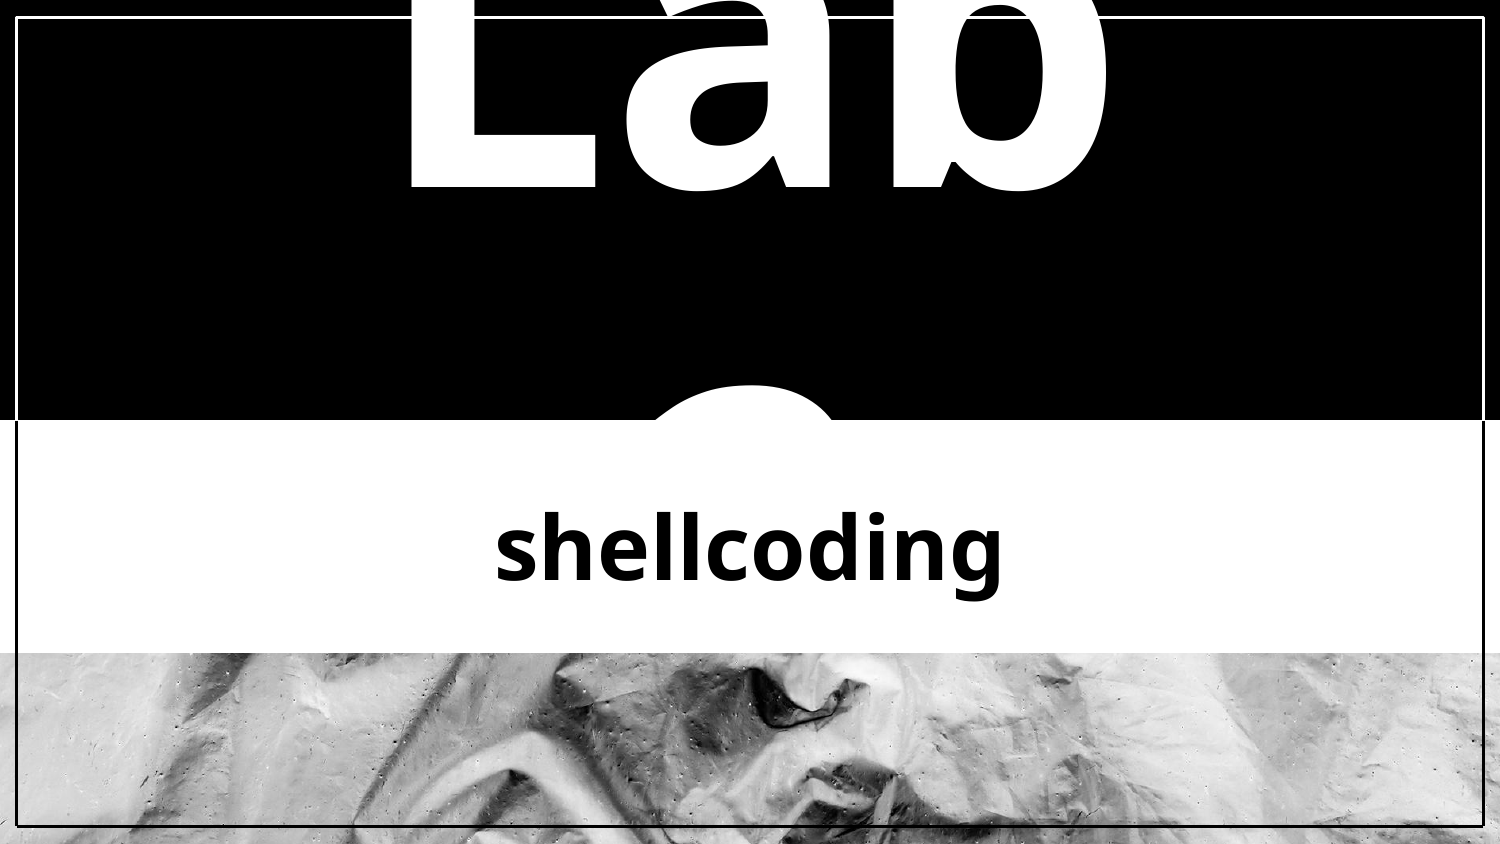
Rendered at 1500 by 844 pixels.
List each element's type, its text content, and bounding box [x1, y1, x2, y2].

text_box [16, 420, 1484, 827]
title Lab 2 [338, 118, 1162, 419]
picture [0, 652, 1500, 844]
